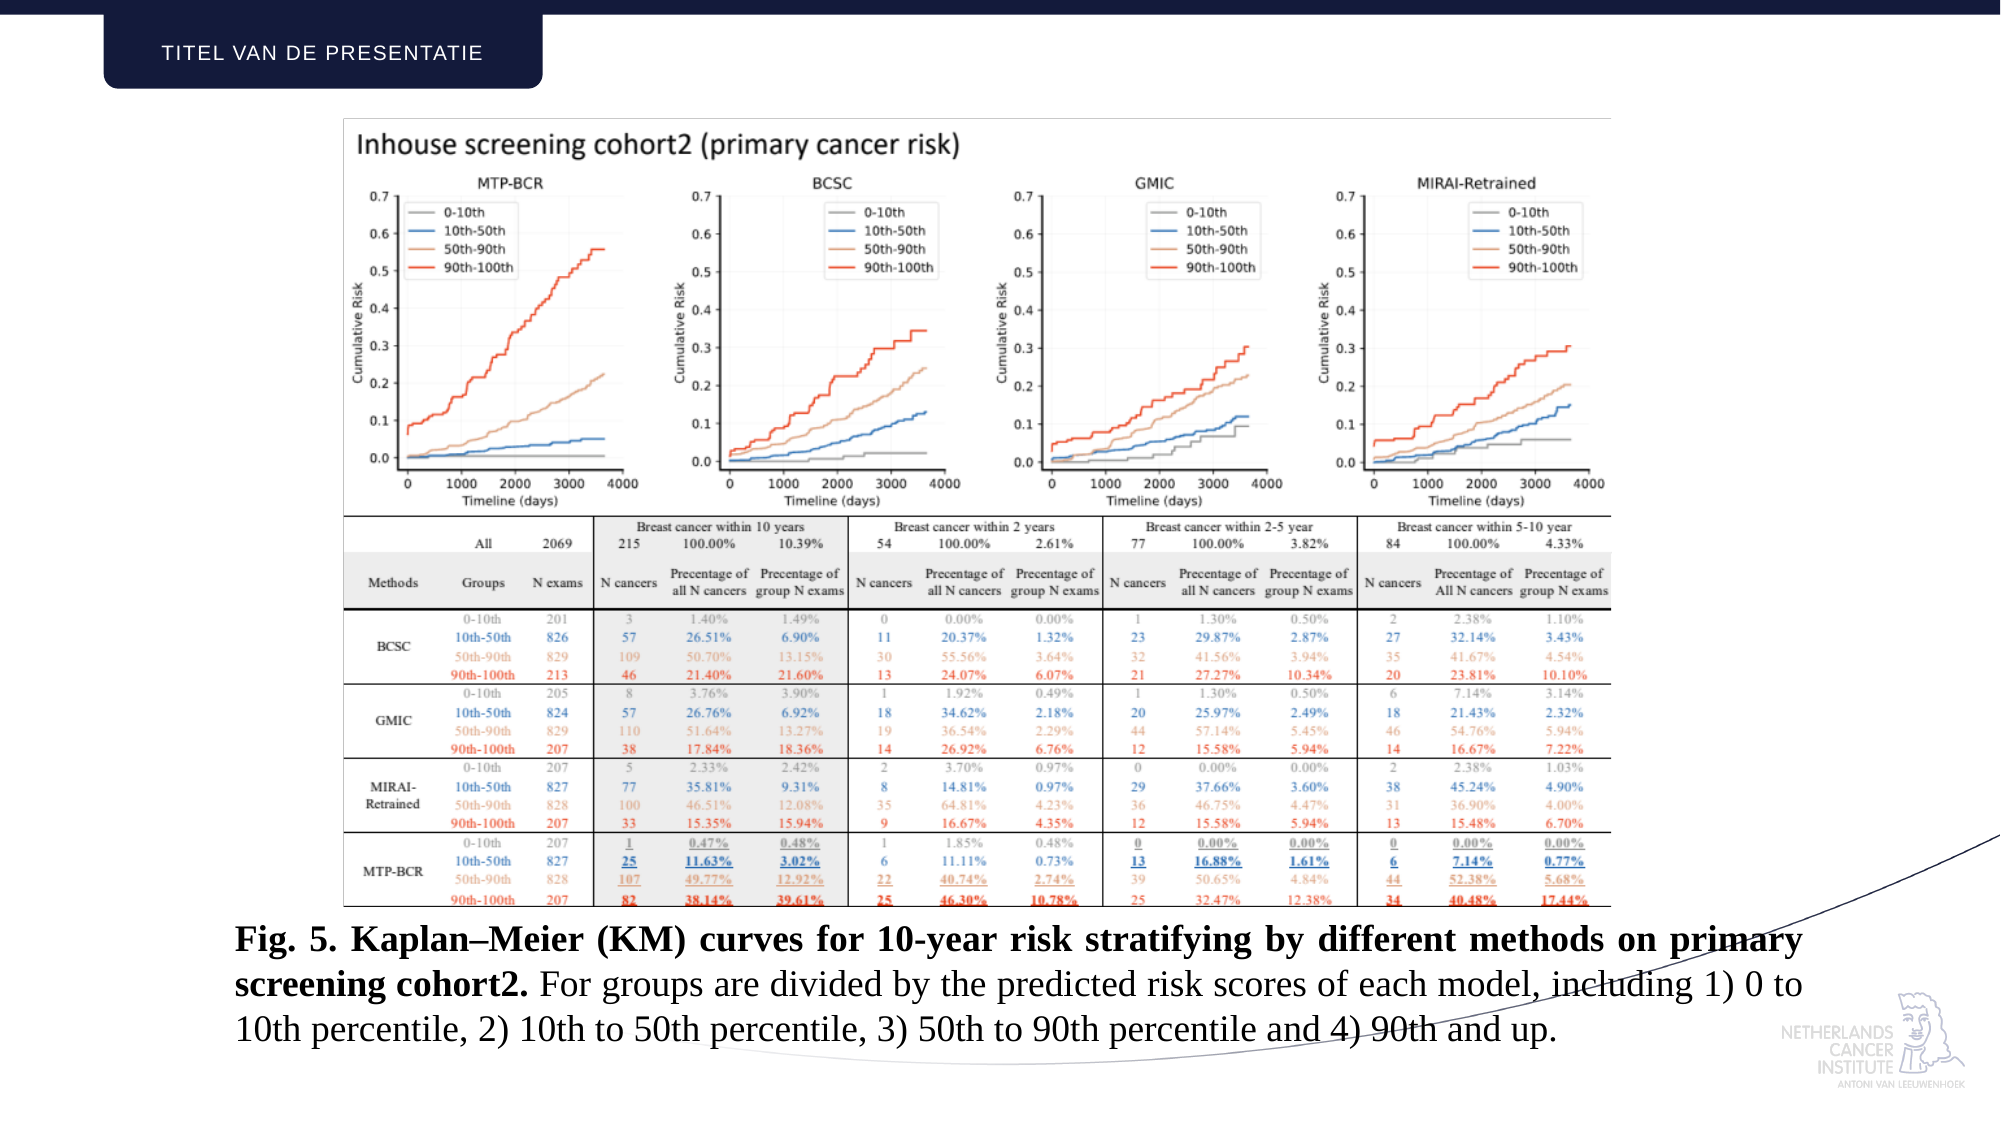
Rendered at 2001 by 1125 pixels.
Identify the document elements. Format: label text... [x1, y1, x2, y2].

text_box Fig. 5. Kaplan–Meier (KM) curves for 10-year risk stratifying by different methods on primary screening cohort2. For groups are divided by the predicted risk scores of each model, including 1) 0 to 10th percentile, 2) 10th to 50th percentile, 3) 50th to 90th percentile and 4) 90th and up. [220, 906, 1820, 1057]
picture [0, 115, 2000, 1125]
footer titel van de presentatie [108, 39, 536, 65]
